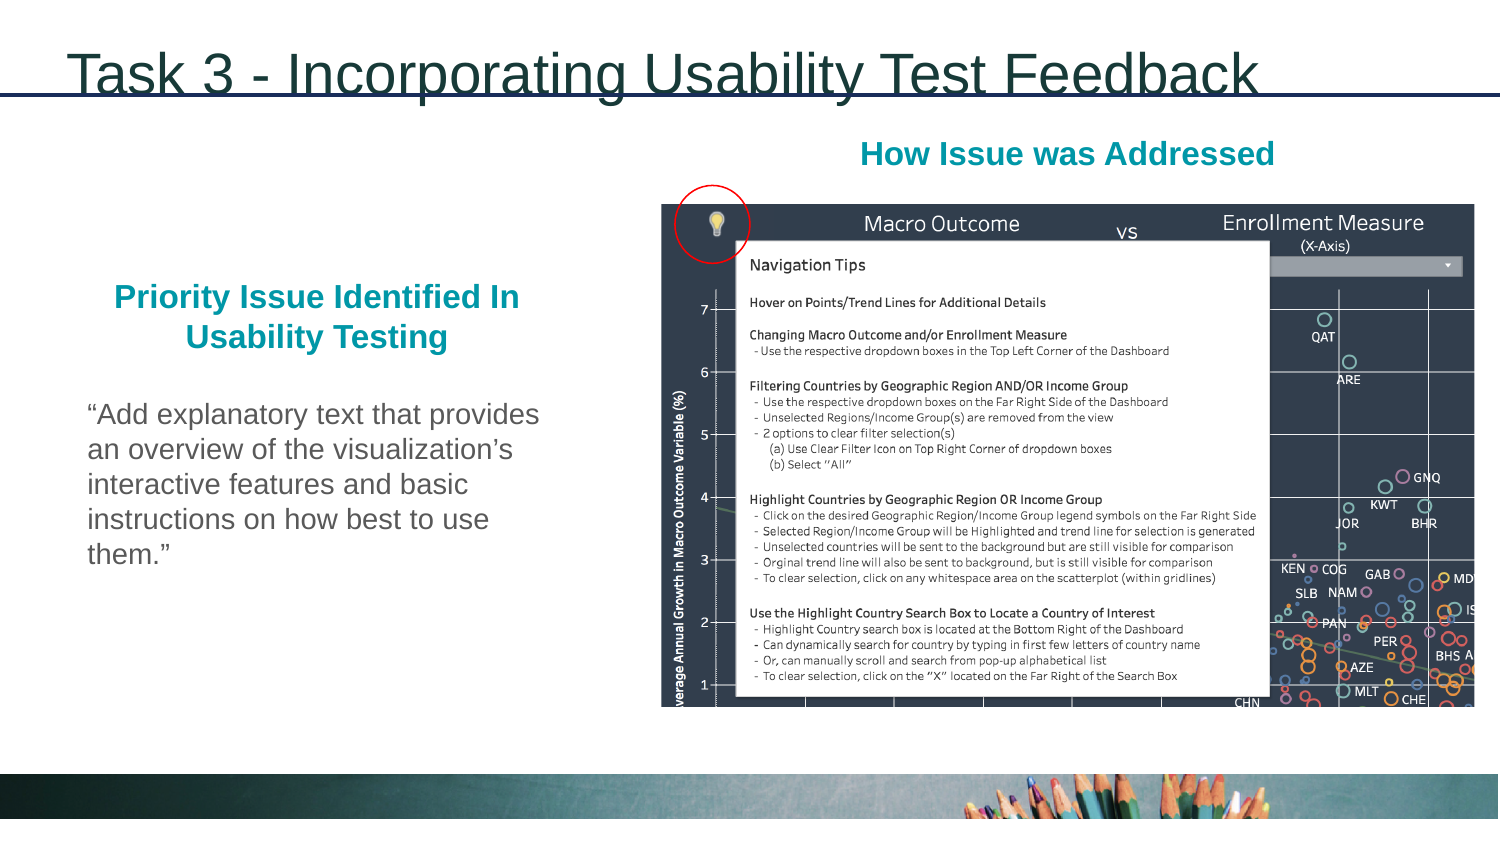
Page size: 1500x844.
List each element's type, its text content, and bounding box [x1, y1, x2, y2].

picture [0, 774, 1499, 819]
text_box [681, 185, 744, 202]
title Task 3 - Incorporating Usability Test Feedback [51, 10, 1449, 92]
text_box How Issue was Addressed [791, 106, 1345, 202]
picture [0, 93, 1500, 97]
text_box Priority Issue Identified In Usability Testing [72, 262, 563, 368]
list “Add explanatory text that provides an overview of the visualization’s interactive features and basic instructions on how best to use them.” [72, 380, 563, 602]
picture [661, 203, 1475, 707]
